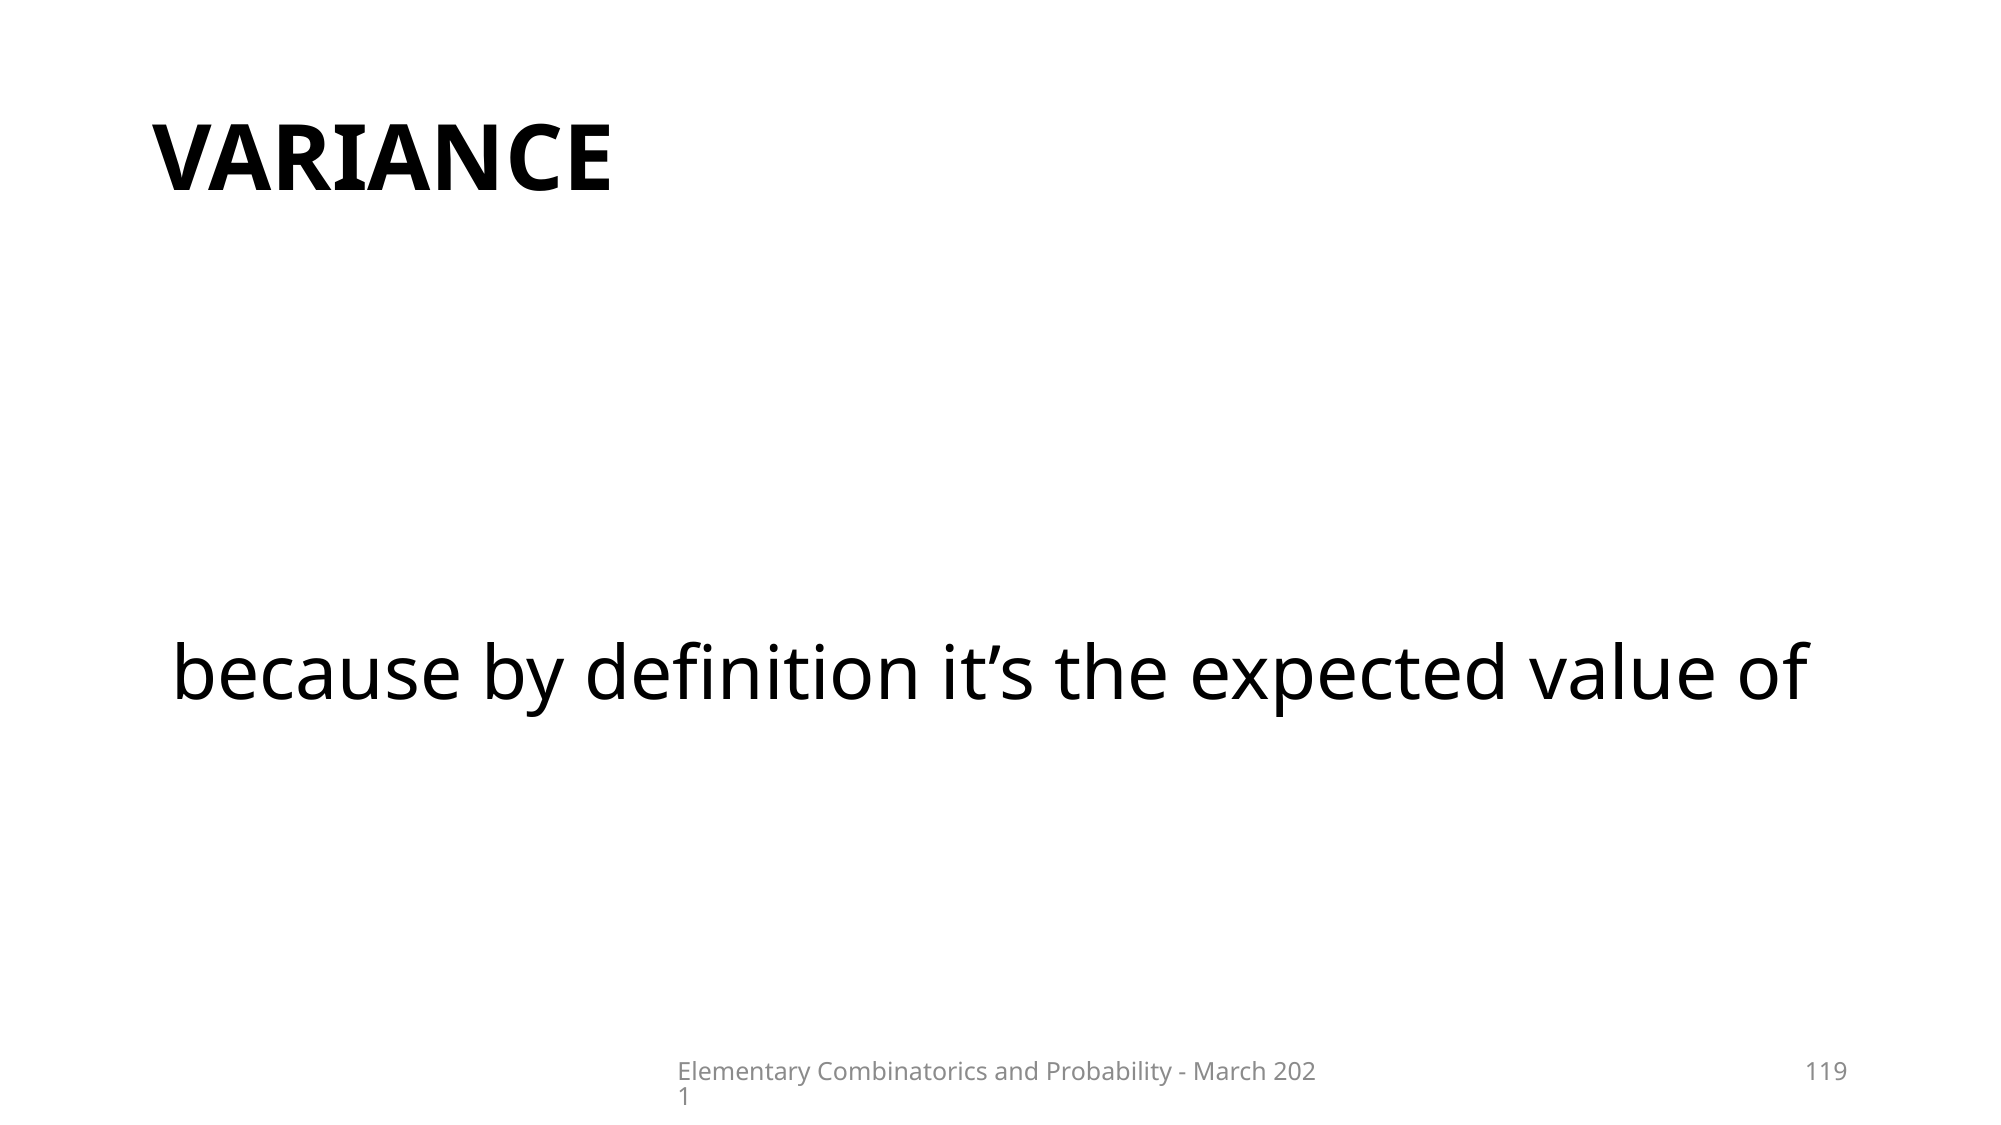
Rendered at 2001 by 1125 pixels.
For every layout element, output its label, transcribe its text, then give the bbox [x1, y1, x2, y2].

footer Elementary Combinatorics and Probability - March 2021 [662, 1042, 1338, 1103]
slide_number 119 [1412, 1042, 1863, 1103]
title variance [137, 52, 1863, 270]
